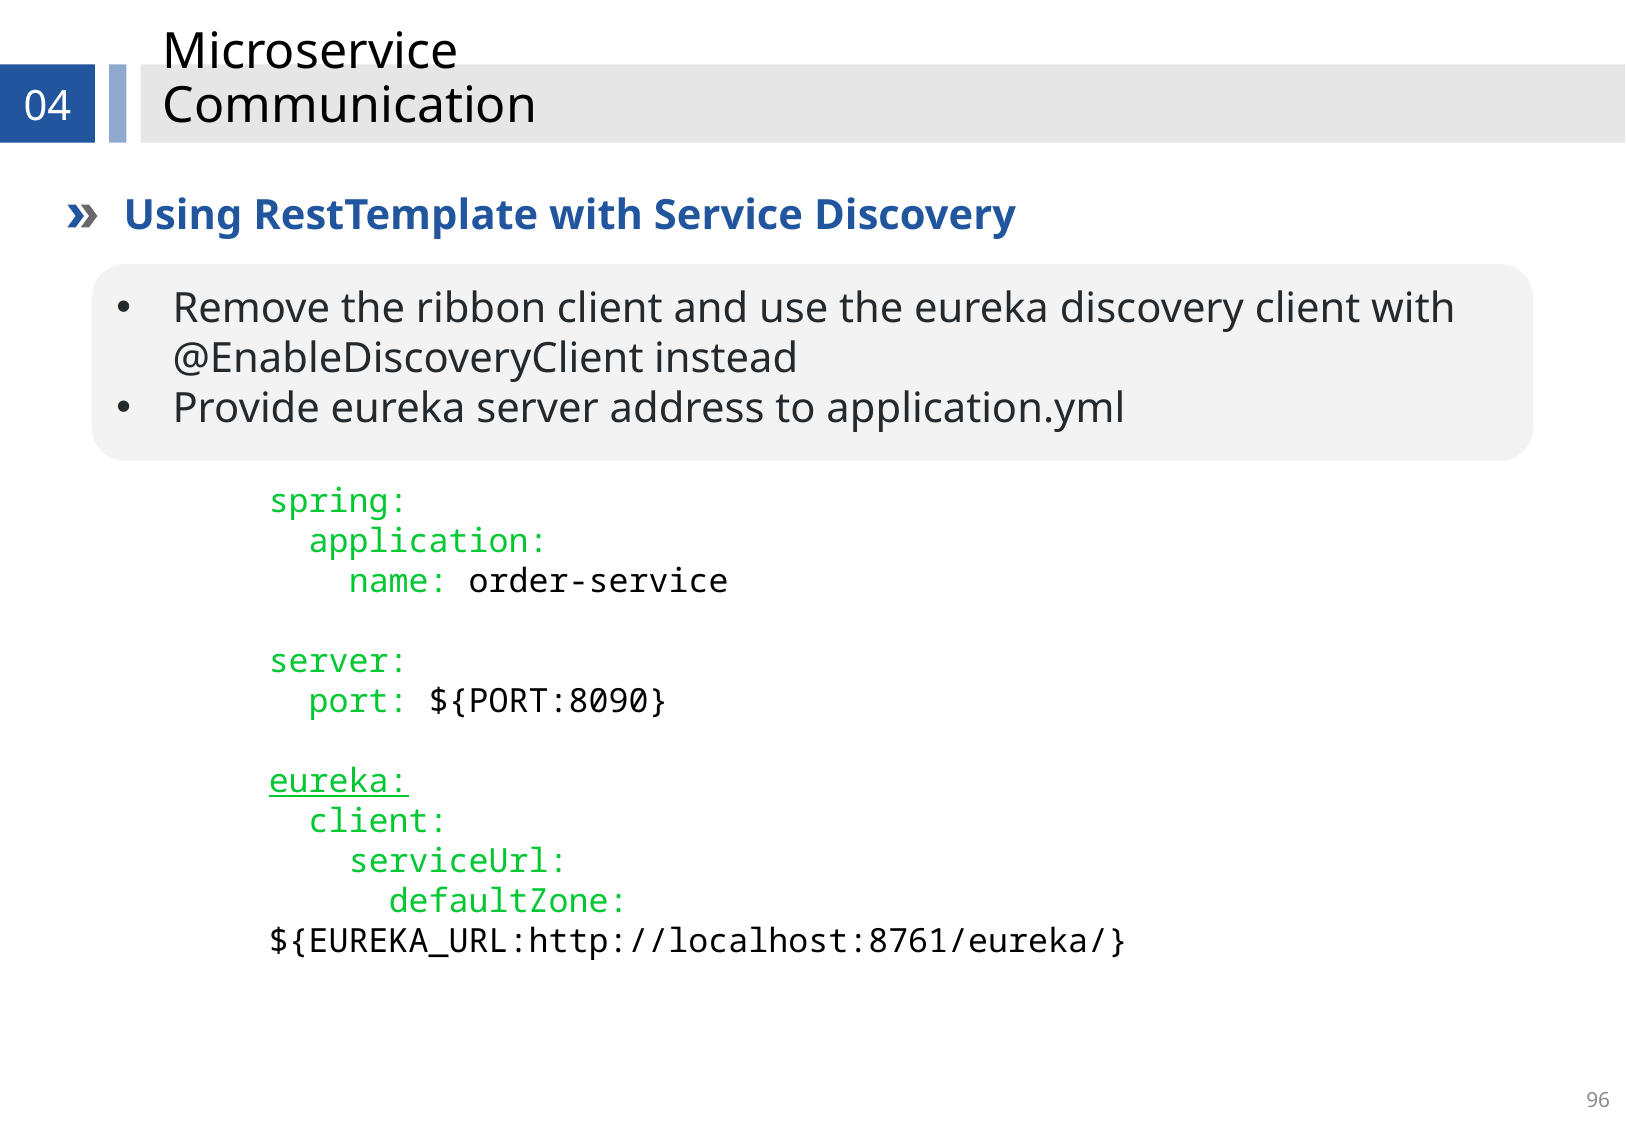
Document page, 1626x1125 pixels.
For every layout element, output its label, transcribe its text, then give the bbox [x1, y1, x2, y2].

text_box Remove the ribbon client and use the eureka discovery client with @EnableDiscoveryClient instead Provide eureka server address to application.yml [90, 263, 1535, 462]
slide_number 96 [1455, 1070, 1625, 1125]
list 04 [12, 83, 83, 130]
text_box spring: application: name: order-service server: port: ${PORT:8090} eureka: client: serviceUrl: defaultZone: ${EUREKA_URL:http://localhost:8761/eureka/} [253, 472, 1456, 966]
title Microservice Communication [162, 78, 830, 134]
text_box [67, 204, 98, 228]
list Using RestTemplate with Service Discovery [123, 193, 1597, 239]
